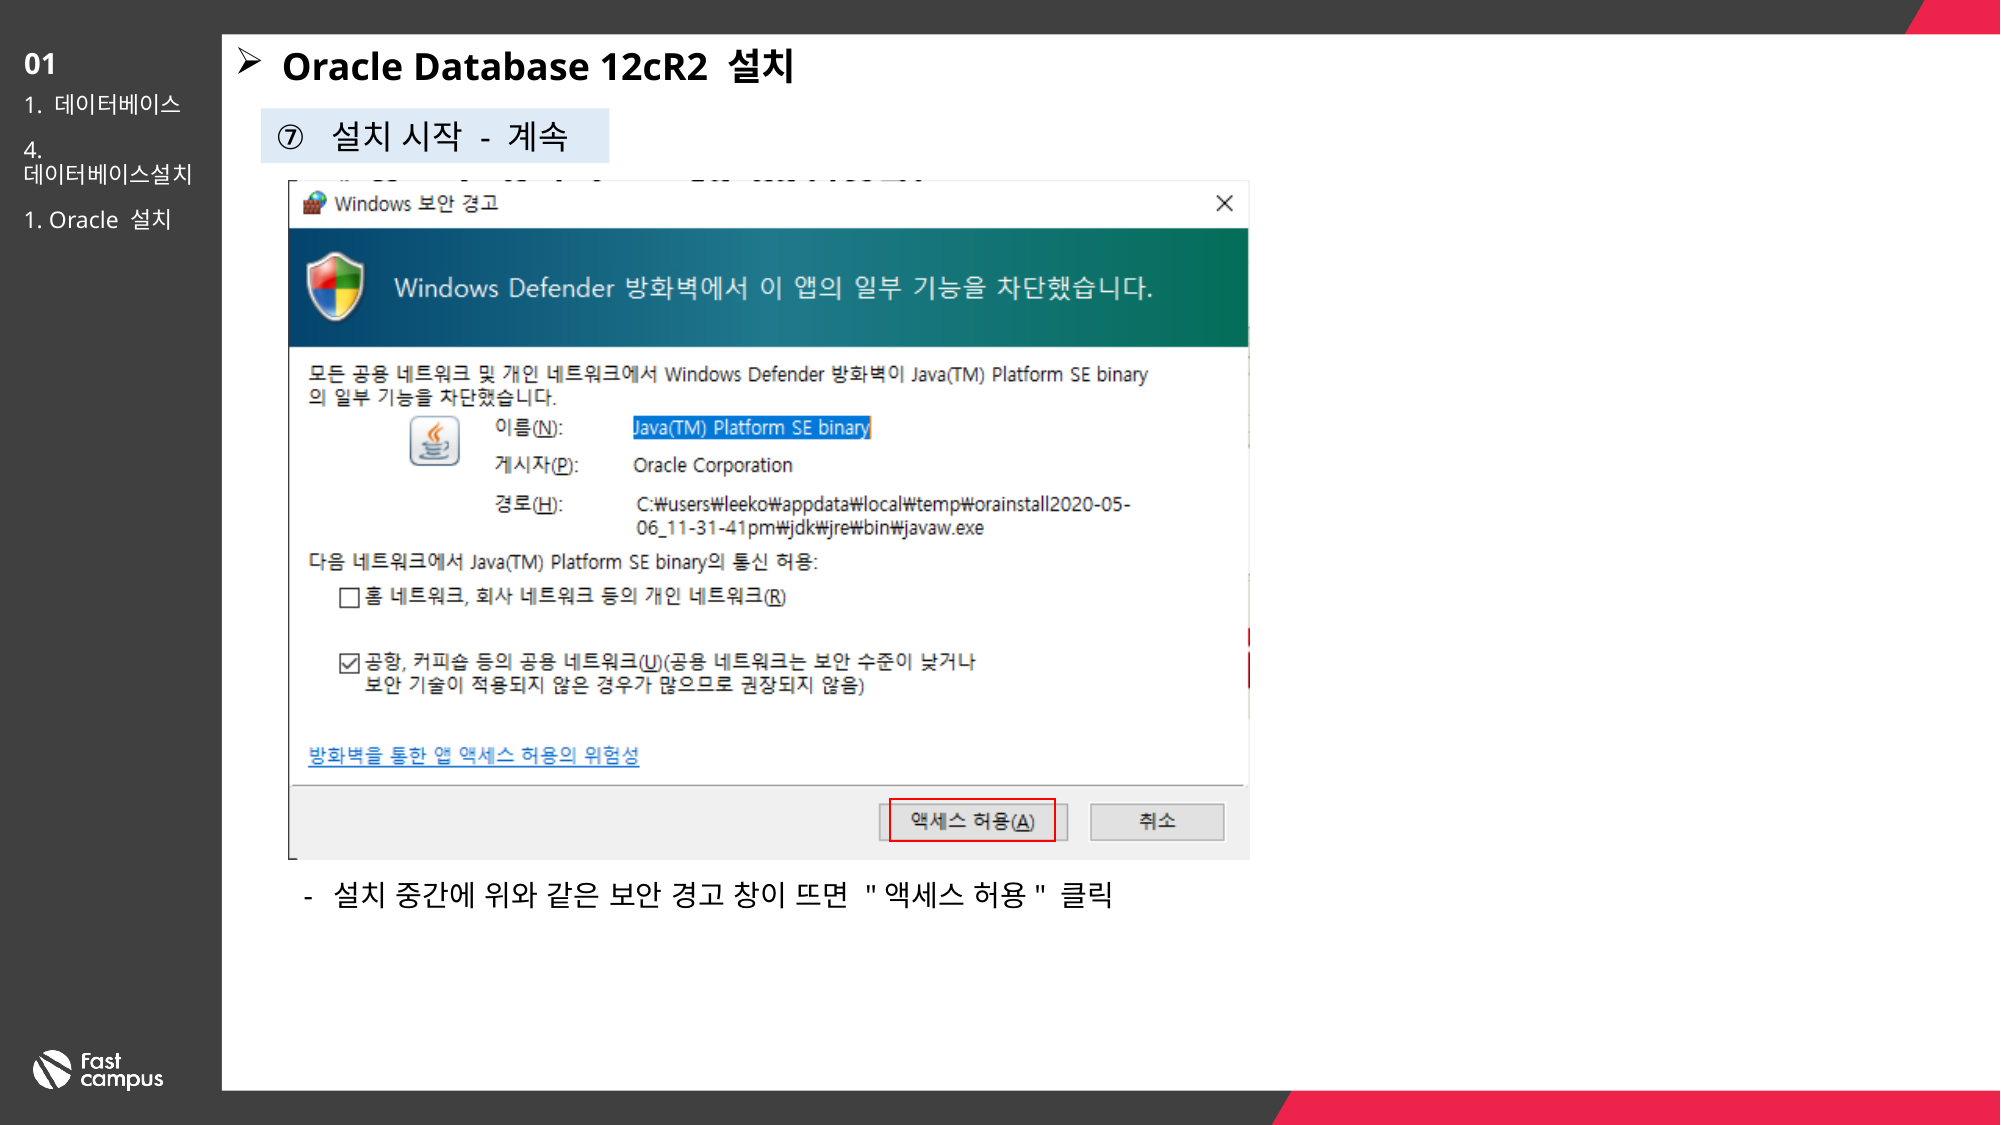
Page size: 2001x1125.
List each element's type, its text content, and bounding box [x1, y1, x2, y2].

picture [33, 1050, 163, 1091]
text_box Oracle Database 12cR2 설치 [220, 35, 812, 96]
text_box 설치 중간에 위와 같은 보안 경고 창이 뜨면 "액세스 허용" 클릭 [288, 870, 1340, 920]
text_box 설치 시작 - 계속 [260, 108, 610, 164]
list 1. 데이터베이스 4. 데이터베이스설치 1. Oracle 설치 [8, 86, 229, 291]
picture [288, 179, 1250, 860]
list 01 [9, 41, 220, 86]
